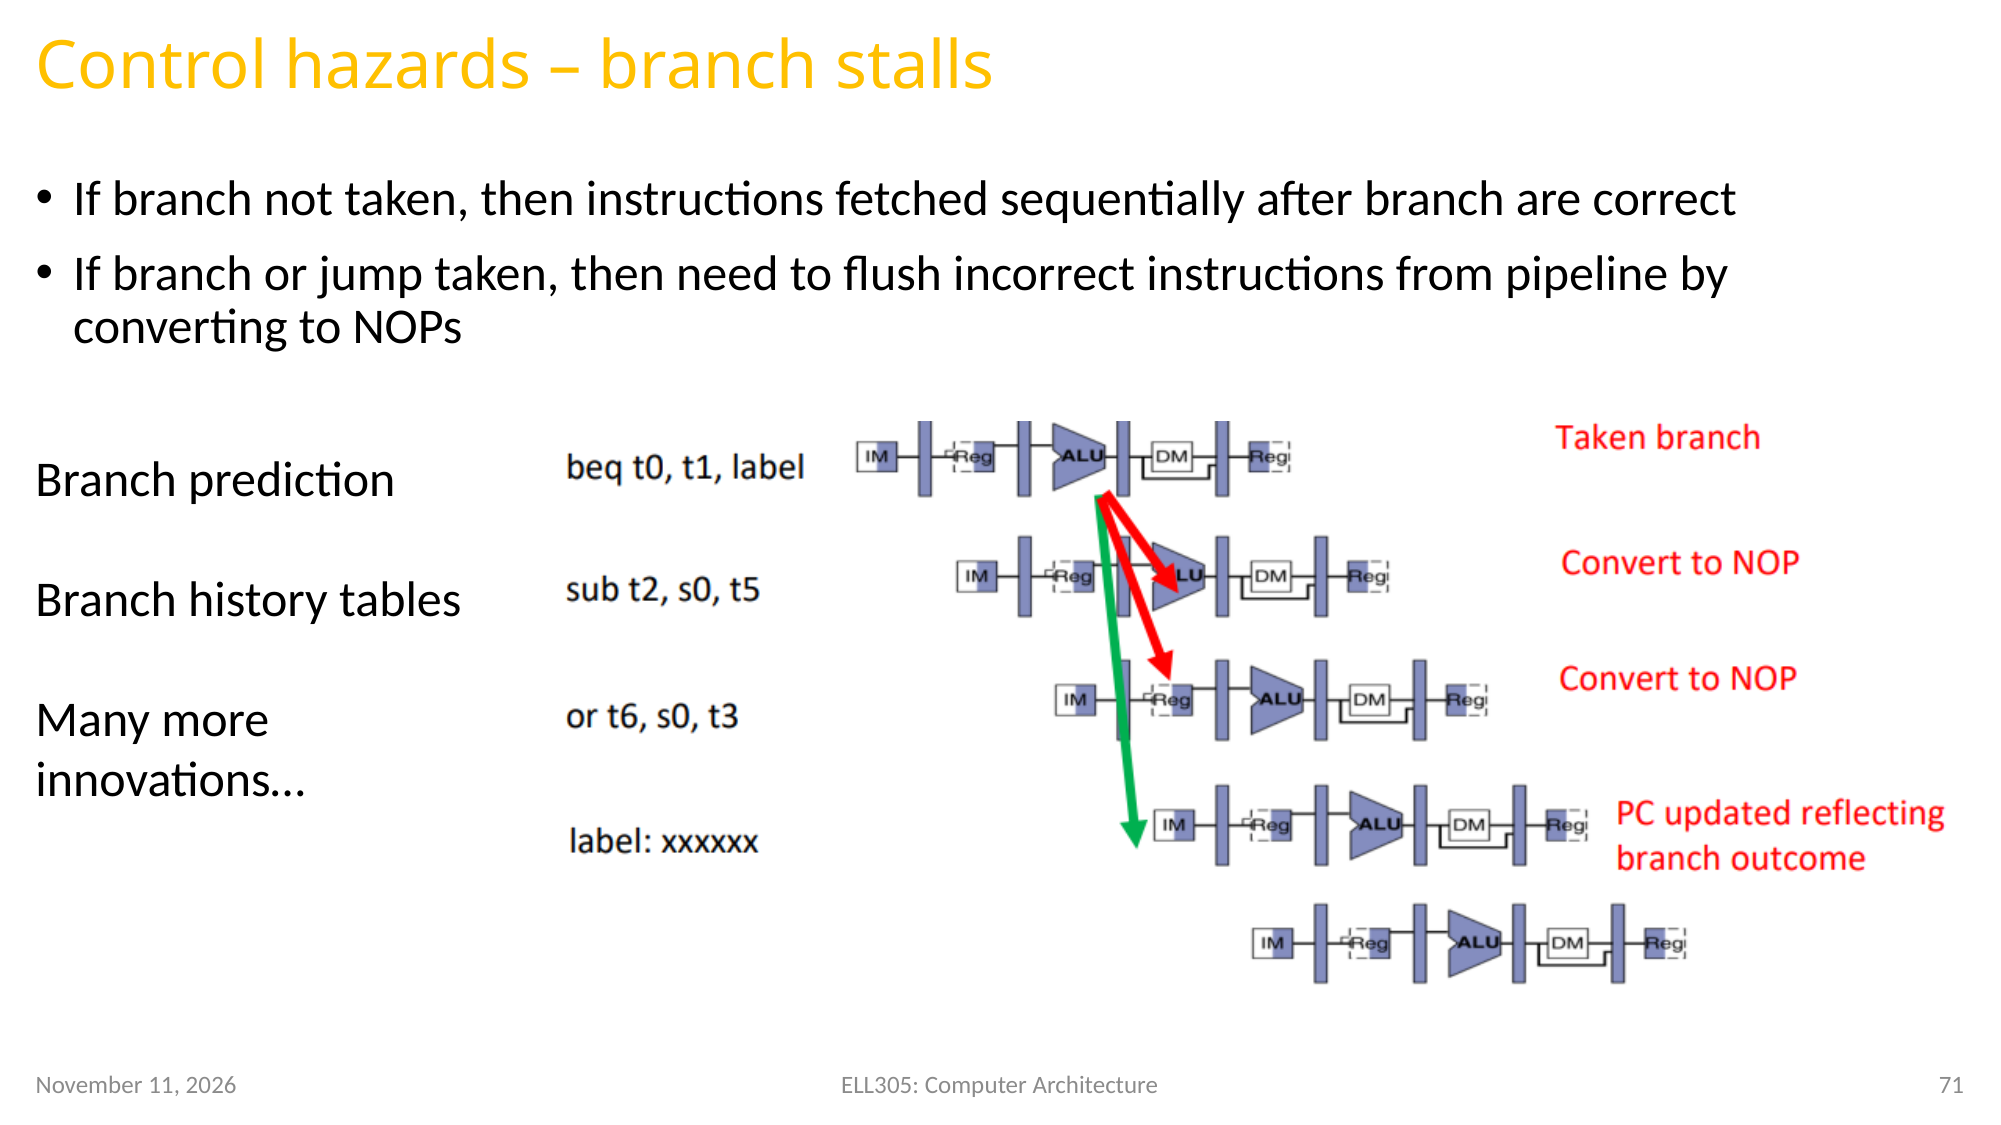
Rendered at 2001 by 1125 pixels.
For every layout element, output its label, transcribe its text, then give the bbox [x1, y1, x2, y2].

text_box Branch prediction Branch history tables Many more innovations… [20, 439, 555, 814]
picture [555, 421, 1955, 989]
list If branch not taken, then instructions fetched sequentially after branch are correct If branch or jump taken, then need to flush incorrect instructions from pipeline by converting to NOPs [20, 164, 1955, 377]
title Control hazards – branch stalls [20, 22, 1984, 112]
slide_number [20, 1053, 471, 1114]
slide_number 71 [1529, 1053, 1980, 1114]
footer ELL305: Computer Architecture [662, 1053, 1338, 1114]
